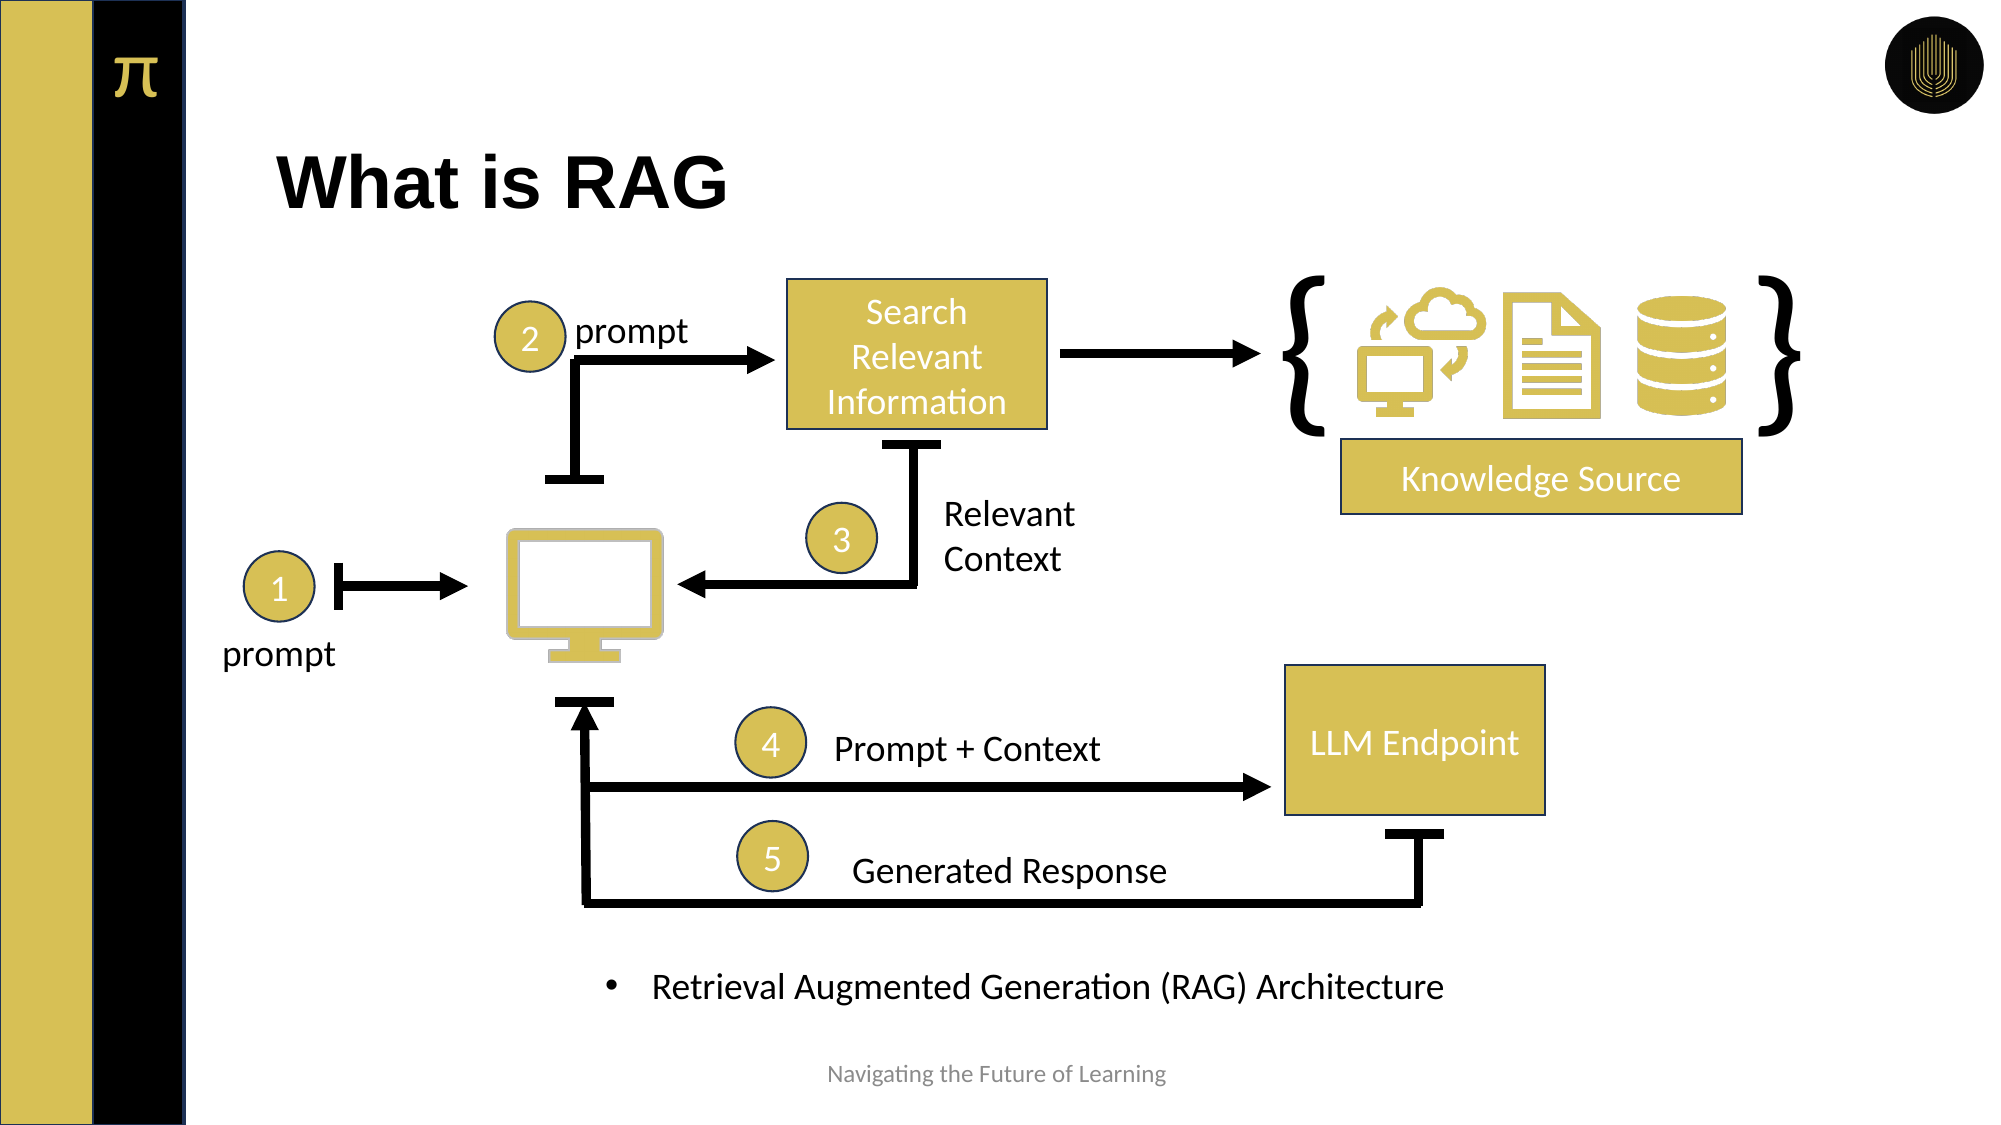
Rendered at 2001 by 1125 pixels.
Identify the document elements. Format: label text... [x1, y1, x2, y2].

text_box prompt [207, 621, 243, 682]
picture [1837, 0, 2000, 164]
text_box [0, 0, 92, 1125]
text_box π [98, 7, 172, 122]
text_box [243, 216, 1823, 1015]
text_box What is RAG [261, 29, 1867, 233]
footer Navigating the Future of Learning [662, 1042, 1338, 1103]
text_box [92, 0, 184, 1125]
